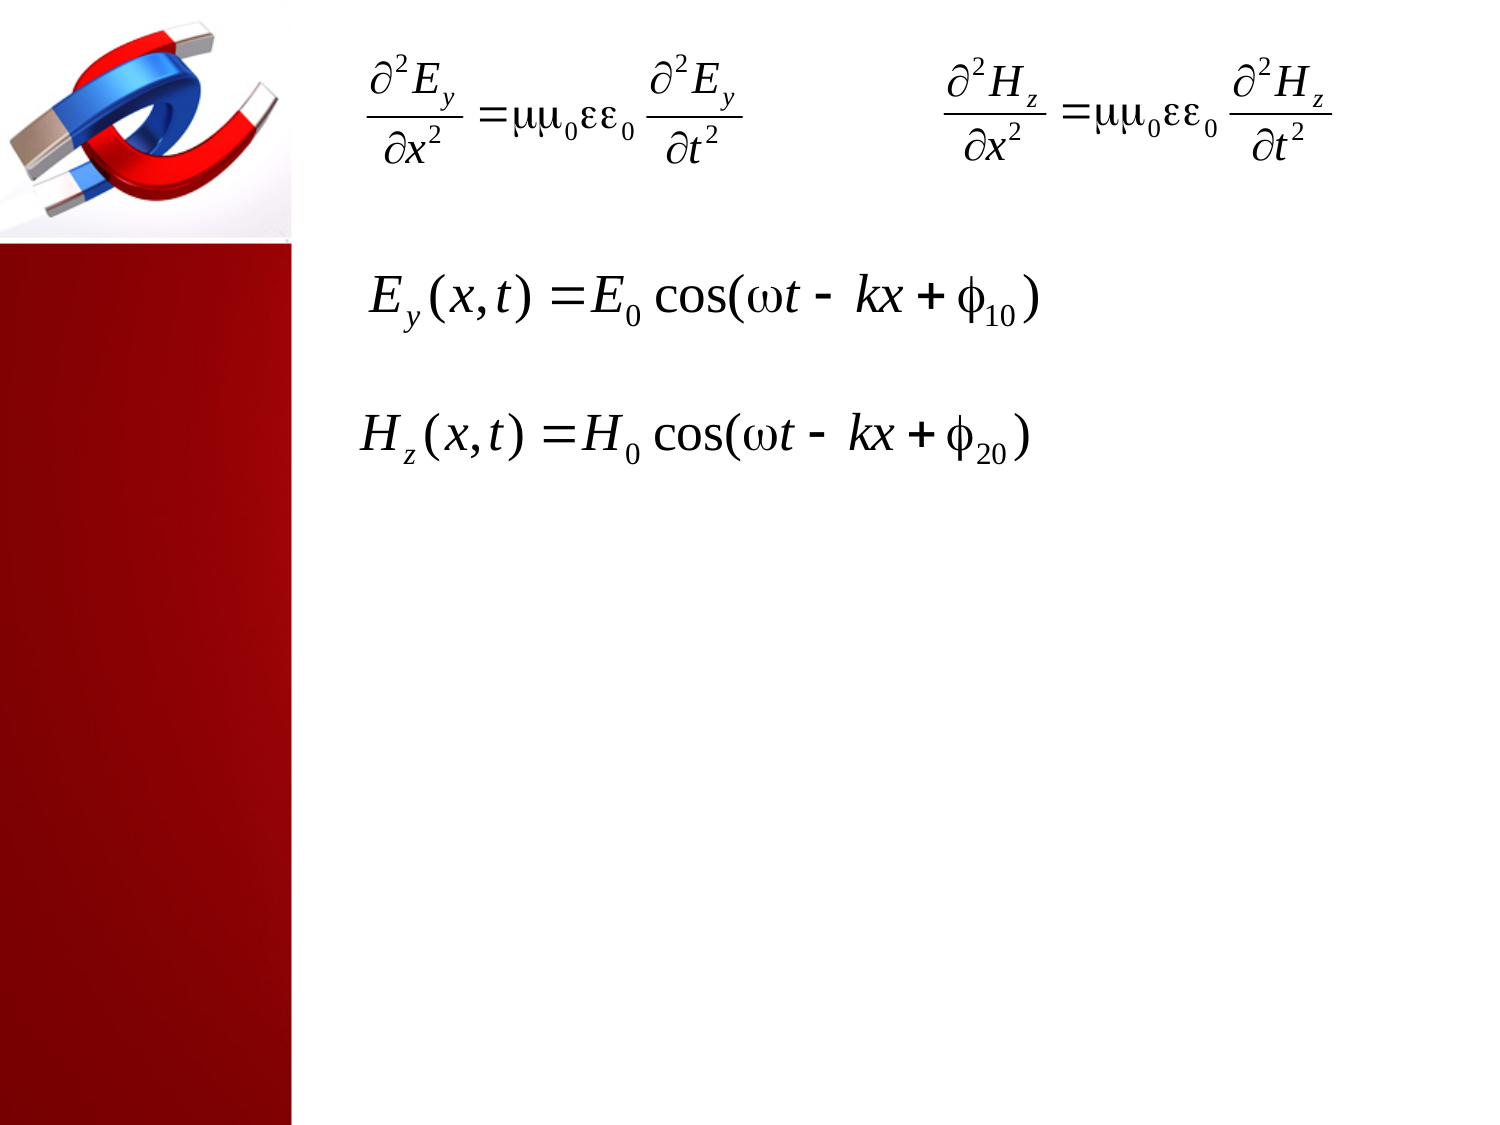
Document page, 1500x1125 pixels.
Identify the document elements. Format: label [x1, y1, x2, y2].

text_box [938, 48, 1340, 169]
text_box [360, 260, 1047, 343]
text_box [351, 400, 1038, 472]
picture [0, 0, 1500, 1125]
text_box [360, 45, 751, 172]
